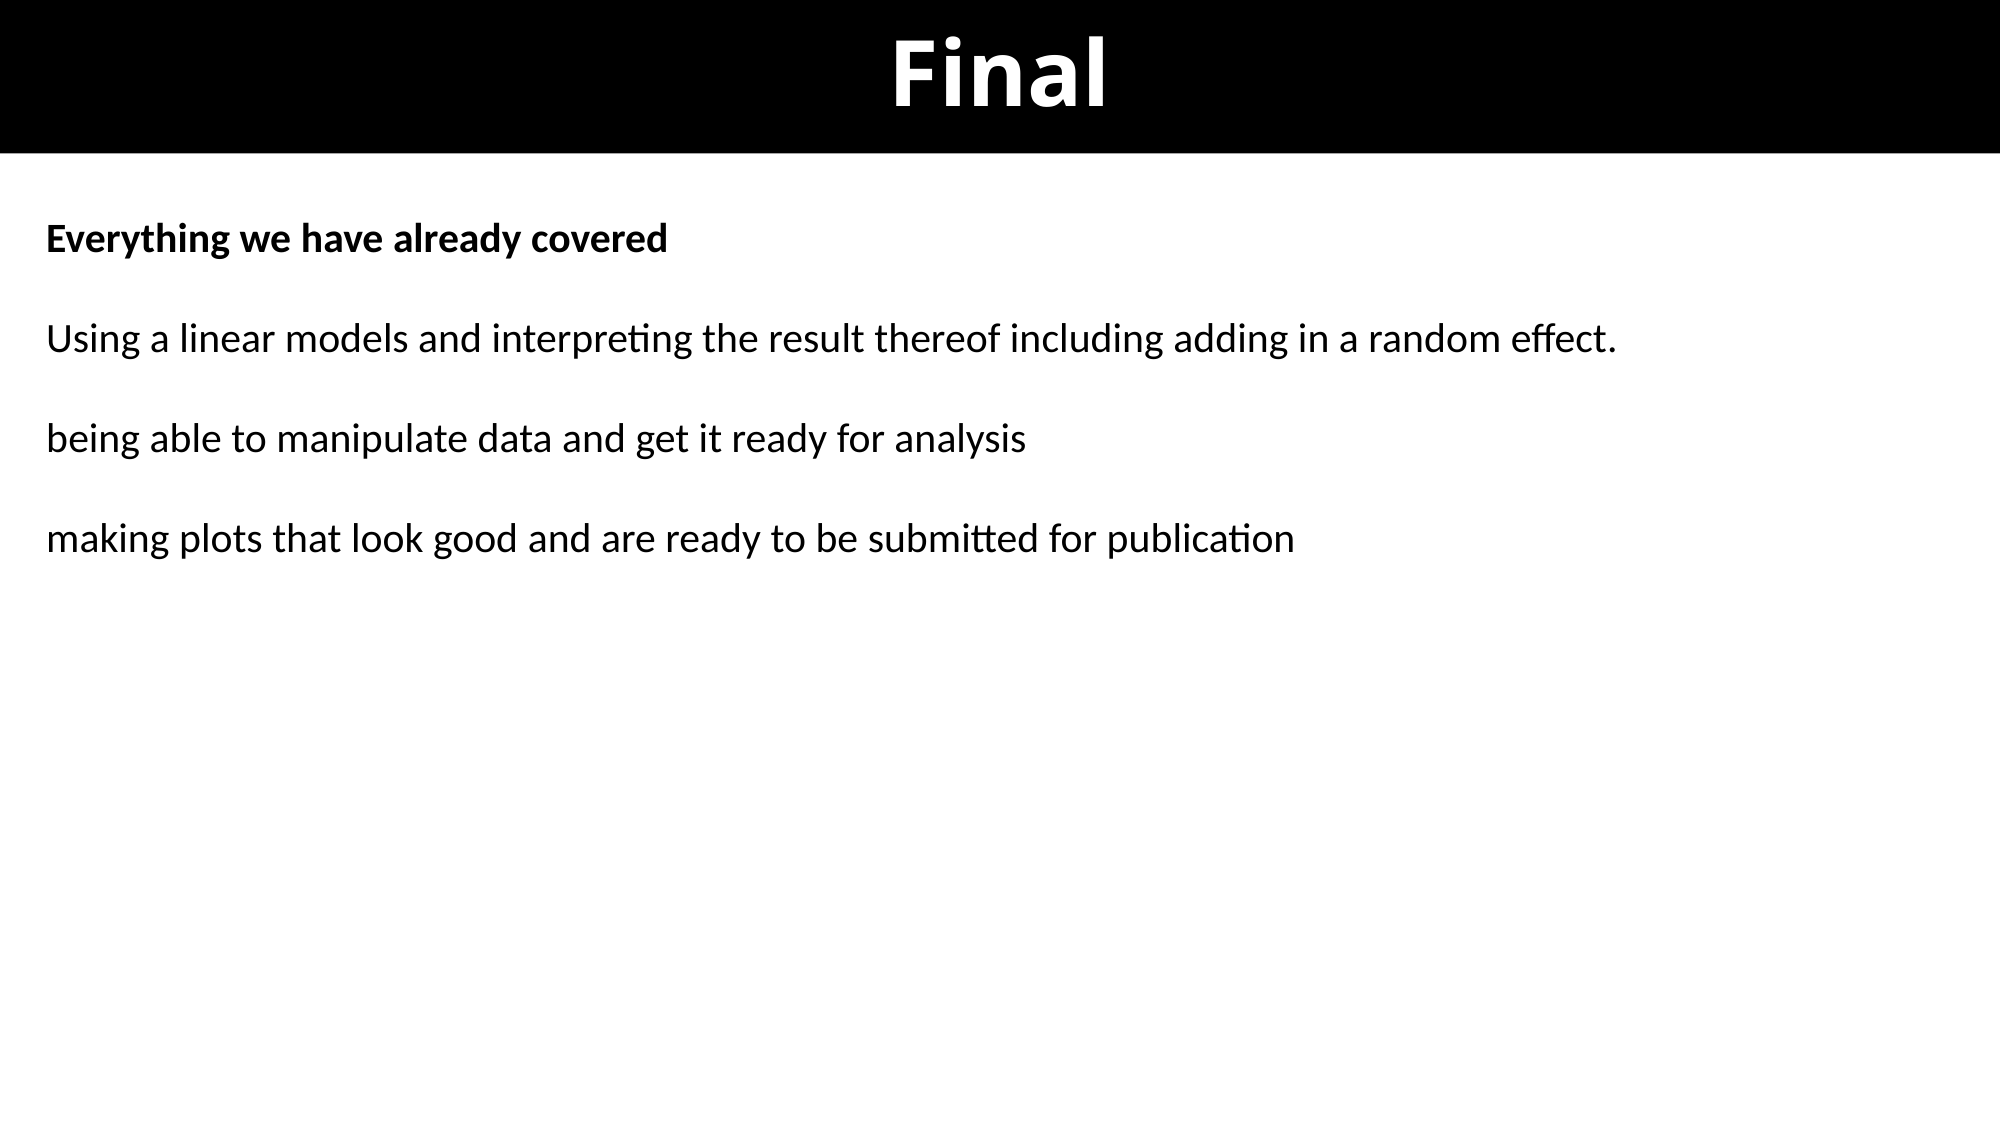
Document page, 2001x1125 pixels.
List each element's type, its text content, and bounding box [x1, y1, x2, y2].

title Final [0, 0, 2000, 154]
text_box Everything we have already covered Using a linear models and interpreting the result thereof including adding in a random effect. being able to manipulate data and get it ready for analysis making plots that look good and are ready to be submitted for publication [31, 203, 1933, 619]
